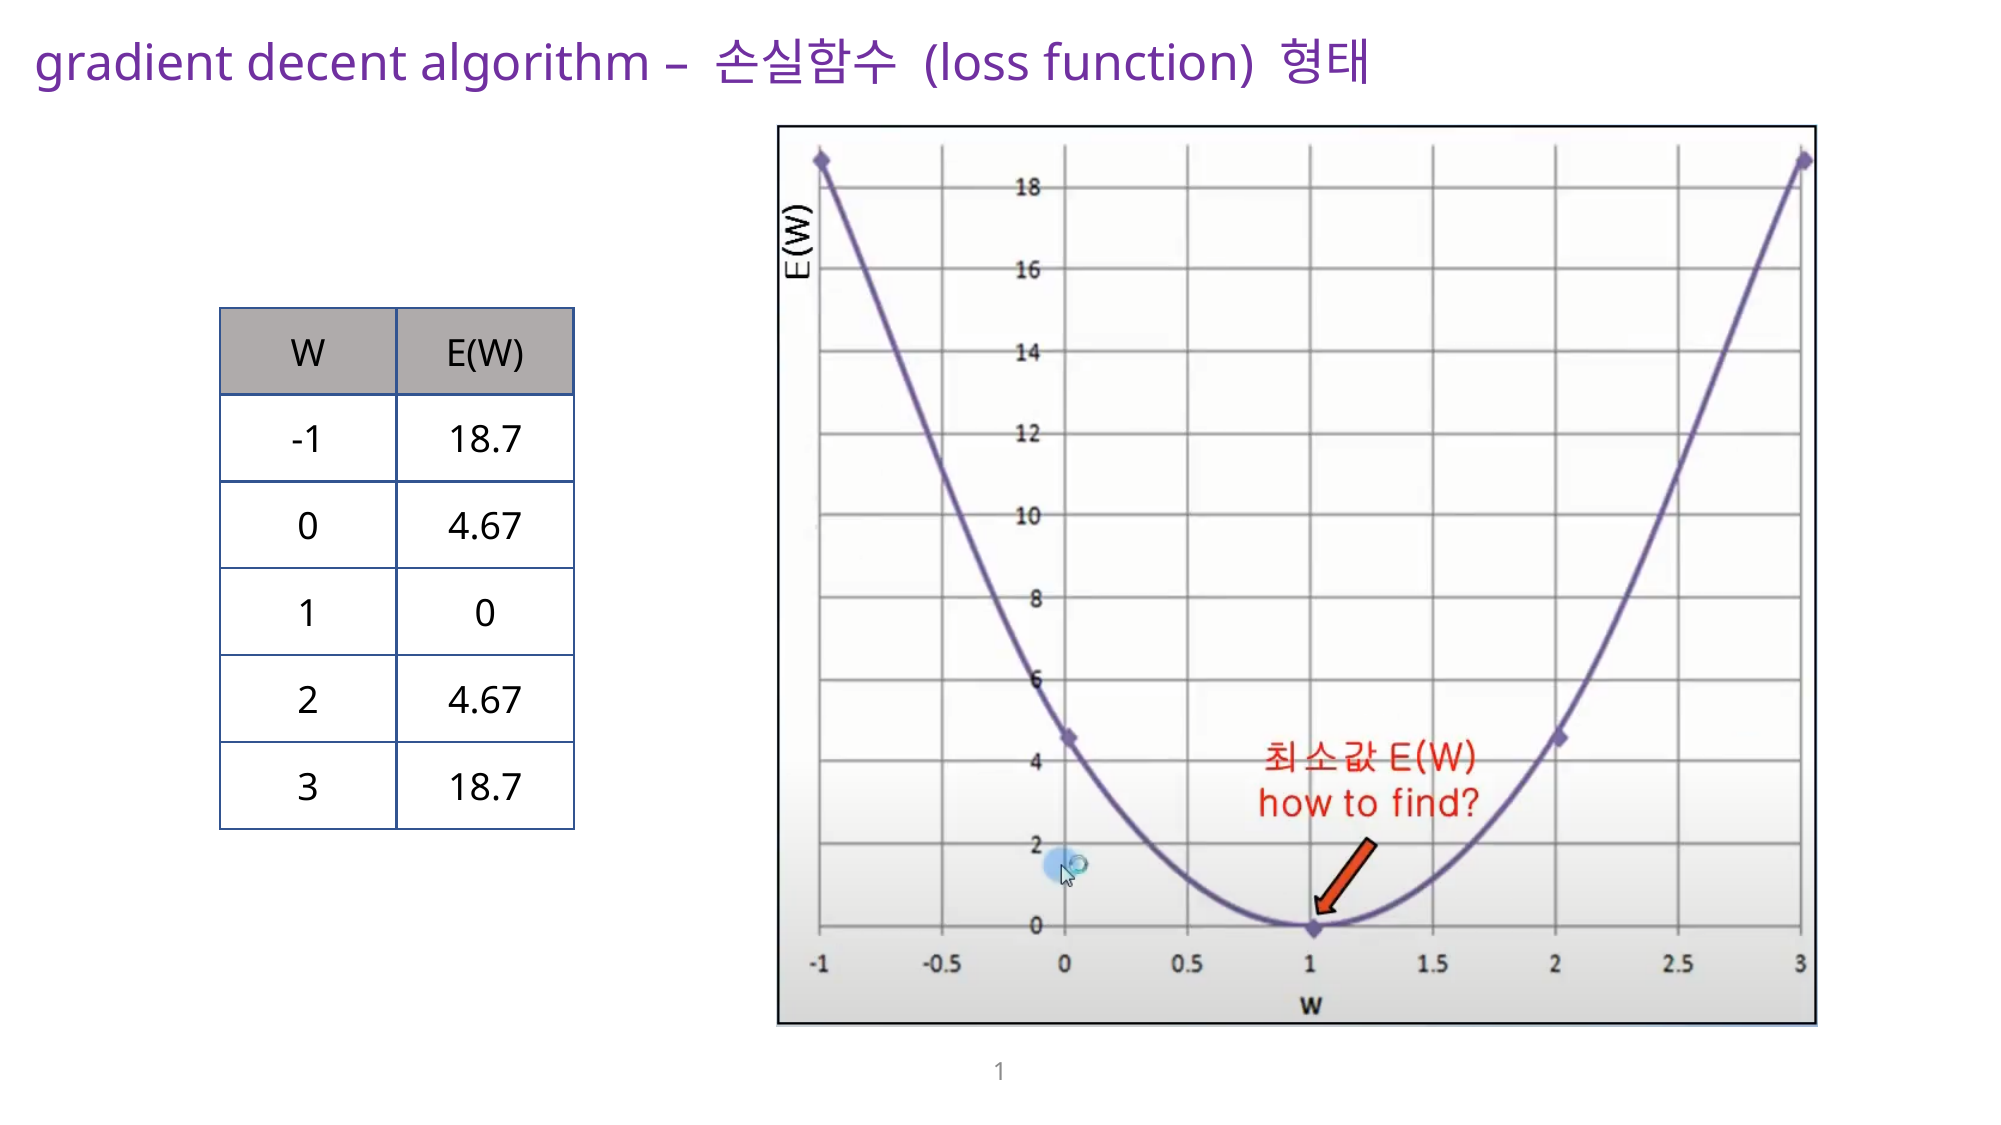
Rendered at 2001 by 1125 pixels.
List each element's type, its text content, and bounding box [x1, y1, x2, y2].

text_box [219, 307, 574, 830]
picture [776, 124, 1818, 1027]
text_box gradient decent algorithm – 손실함수 (loss function) 형태 [19, 23, 1405, 98]
footer 1 [662, 1042, 1338, 1103]
